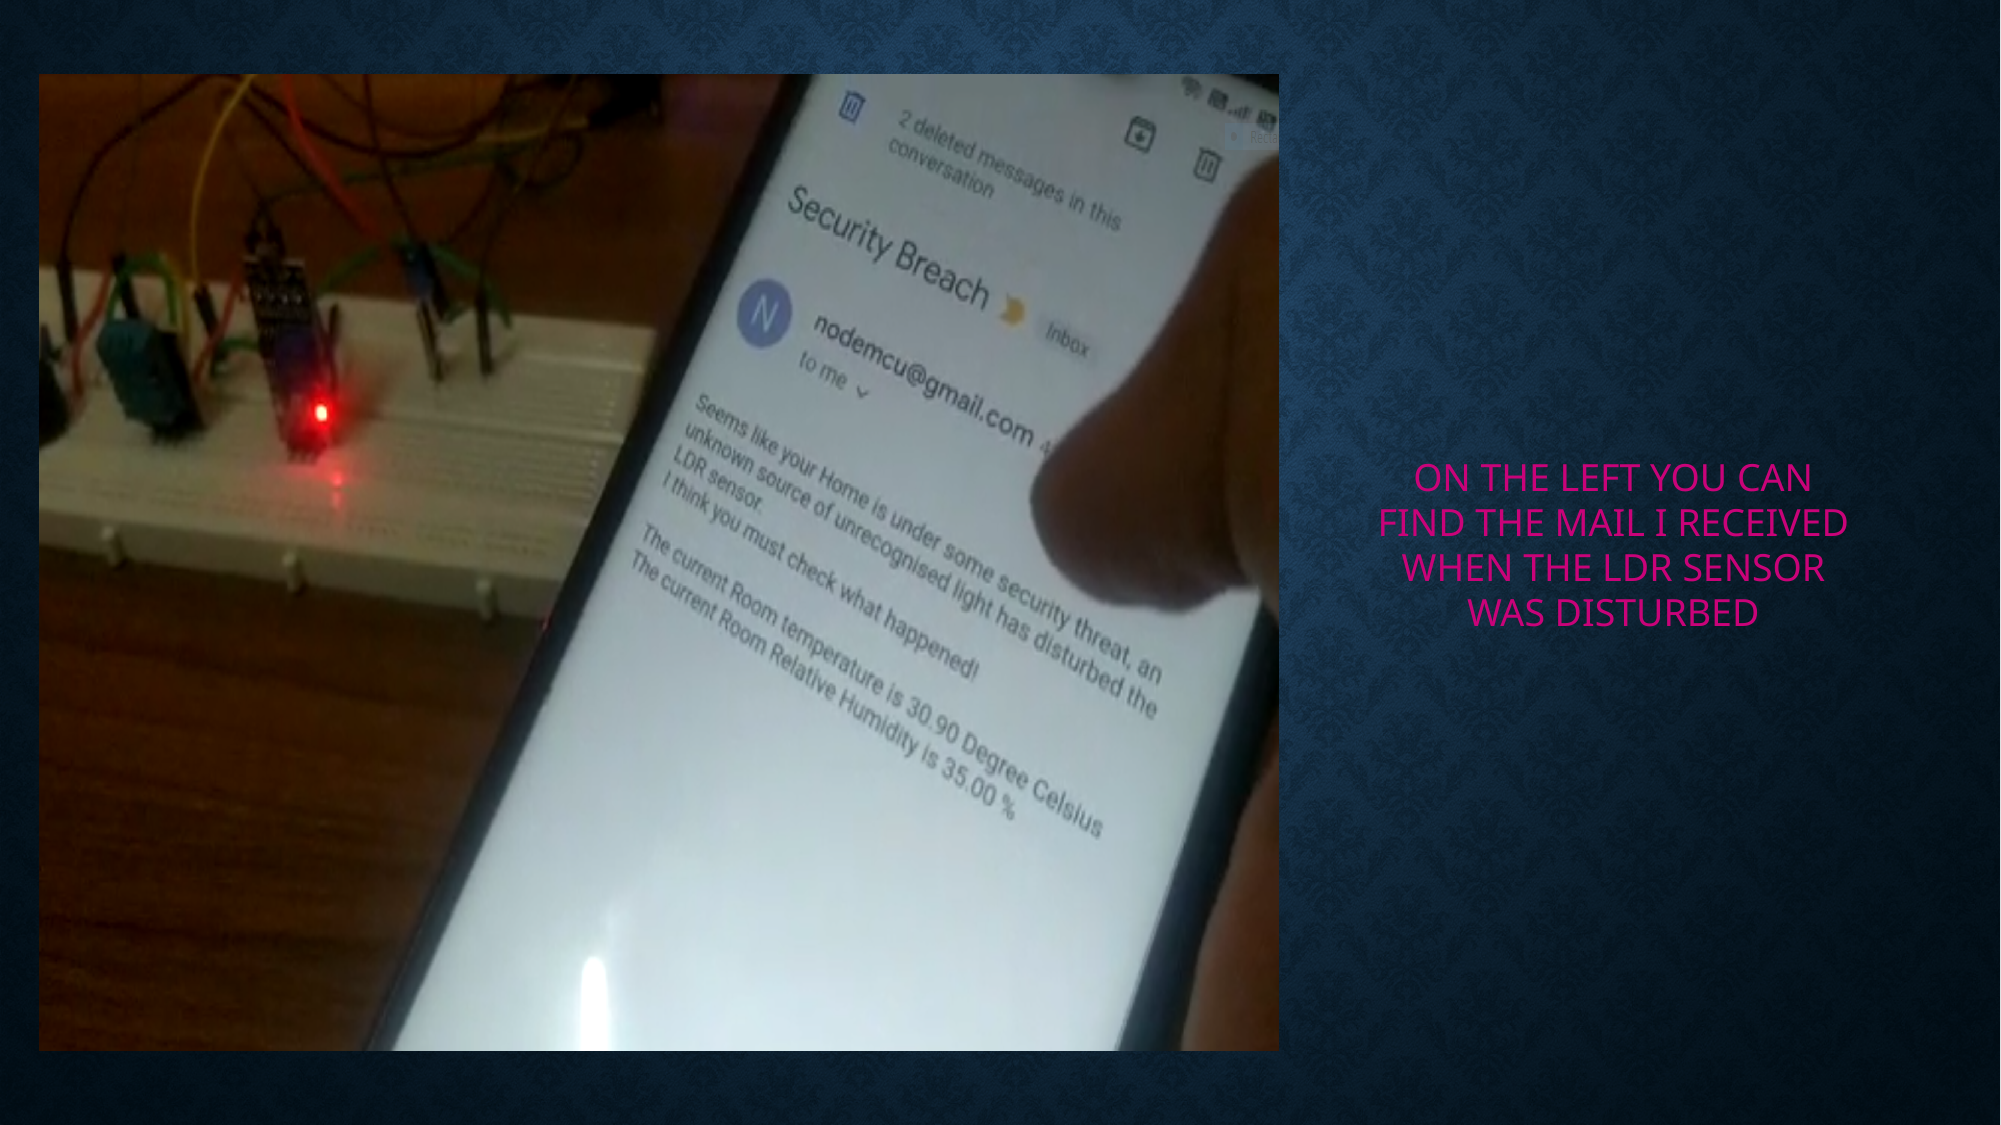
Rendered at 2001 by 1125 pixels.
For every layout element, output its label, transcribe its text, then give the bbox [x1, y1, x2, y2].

picture [38, 74, 1280, 1051]
text_box ON THE LEFT YOU CAN FIND THE MAIL I RECEIVED WHEN THE LDR SENSOR WAS DISTURBED [1361, 447, 1866, 642]
